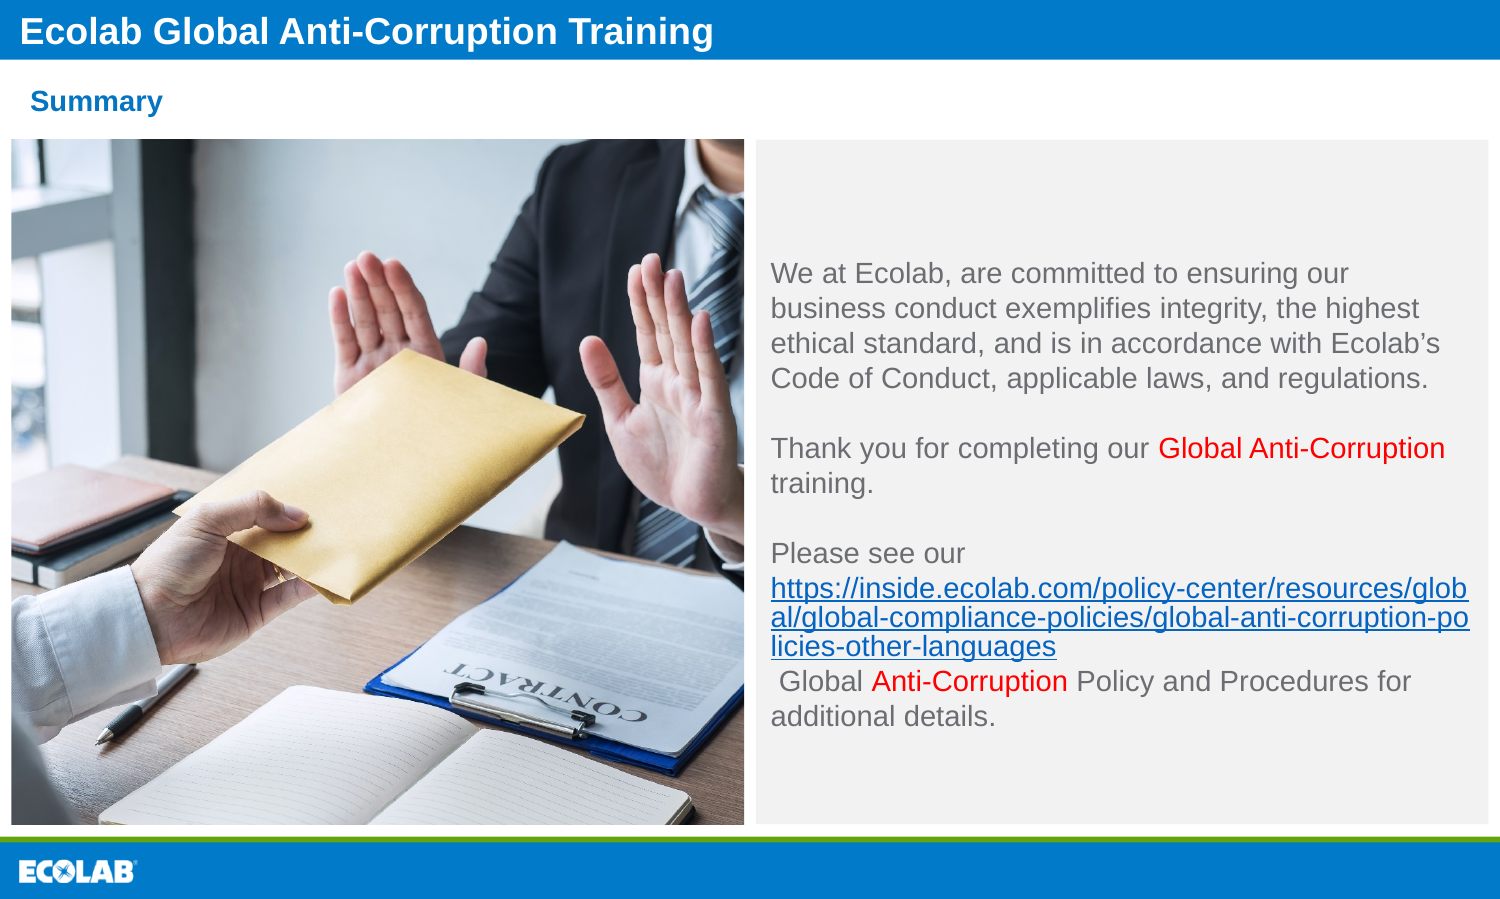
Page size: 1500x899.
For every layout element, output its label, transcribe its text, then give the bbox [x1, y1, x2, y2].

picture [11, 139, 745, 825]
title Summary [15, 74, 1485, 125]
picture [12, 854, 143, 889]
text_box We at Ecolab, are committed to ensuring our business conduct exemplifies integrity, the highest ethical standard, and is in accordance with Ecolab’s Code of Conduct, applicable laws, and regulations. Thank you for completing our Global Anti-Corruption training. Please see our https://inside.ecolab.com/policy-center/resources/global/global-compliance-policies/global-anti-corruption-policies-other-languages Global Anti-Corruption Policy and Procedures for additional details. [754, 138, 1491, 826]
